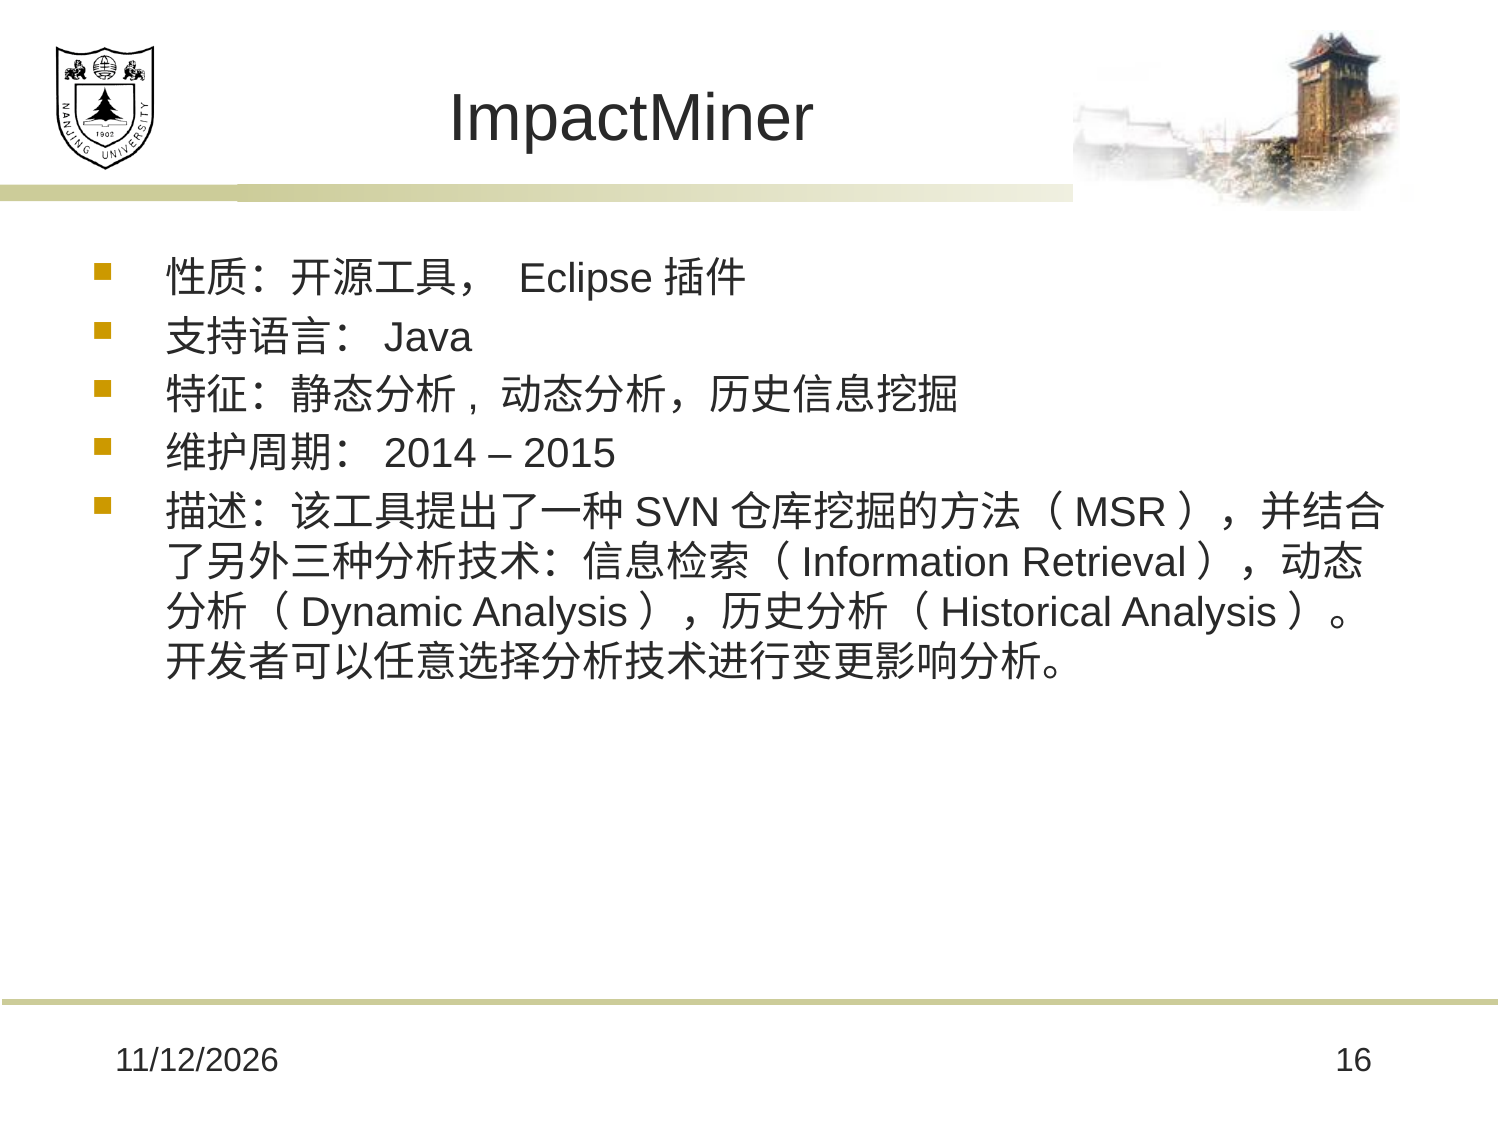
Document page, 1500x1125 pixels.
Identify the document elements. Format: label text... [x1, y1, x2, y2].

title ImpactMiner [170, 66, 1093, 162]
slide_number 16 [1234, 1030, 1388, 1107]
picture [2, 999, 1498, 1005]
picture [50, 42, 160, 173]
list 性质：开源工具， Eclipse插件 支持语言：Java 特征：静态分析, 动态分析，历史信息挖掘 维护周期：2014 – 2015 描述：该工具提出了一种SVN仓库挖掘的方法（MSR），并结合了另外三种分析技术：信息检索（Information Retrieval），动态分析（Dynamic Analysis），历史分析（Historical Analysis）。开发者可以任意选择分析技术进行变更影响分析。 [76, 243, 1413, 965]
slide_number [100, 1030, 313, 1107]
picture [1073, 30, 1400, 211]
